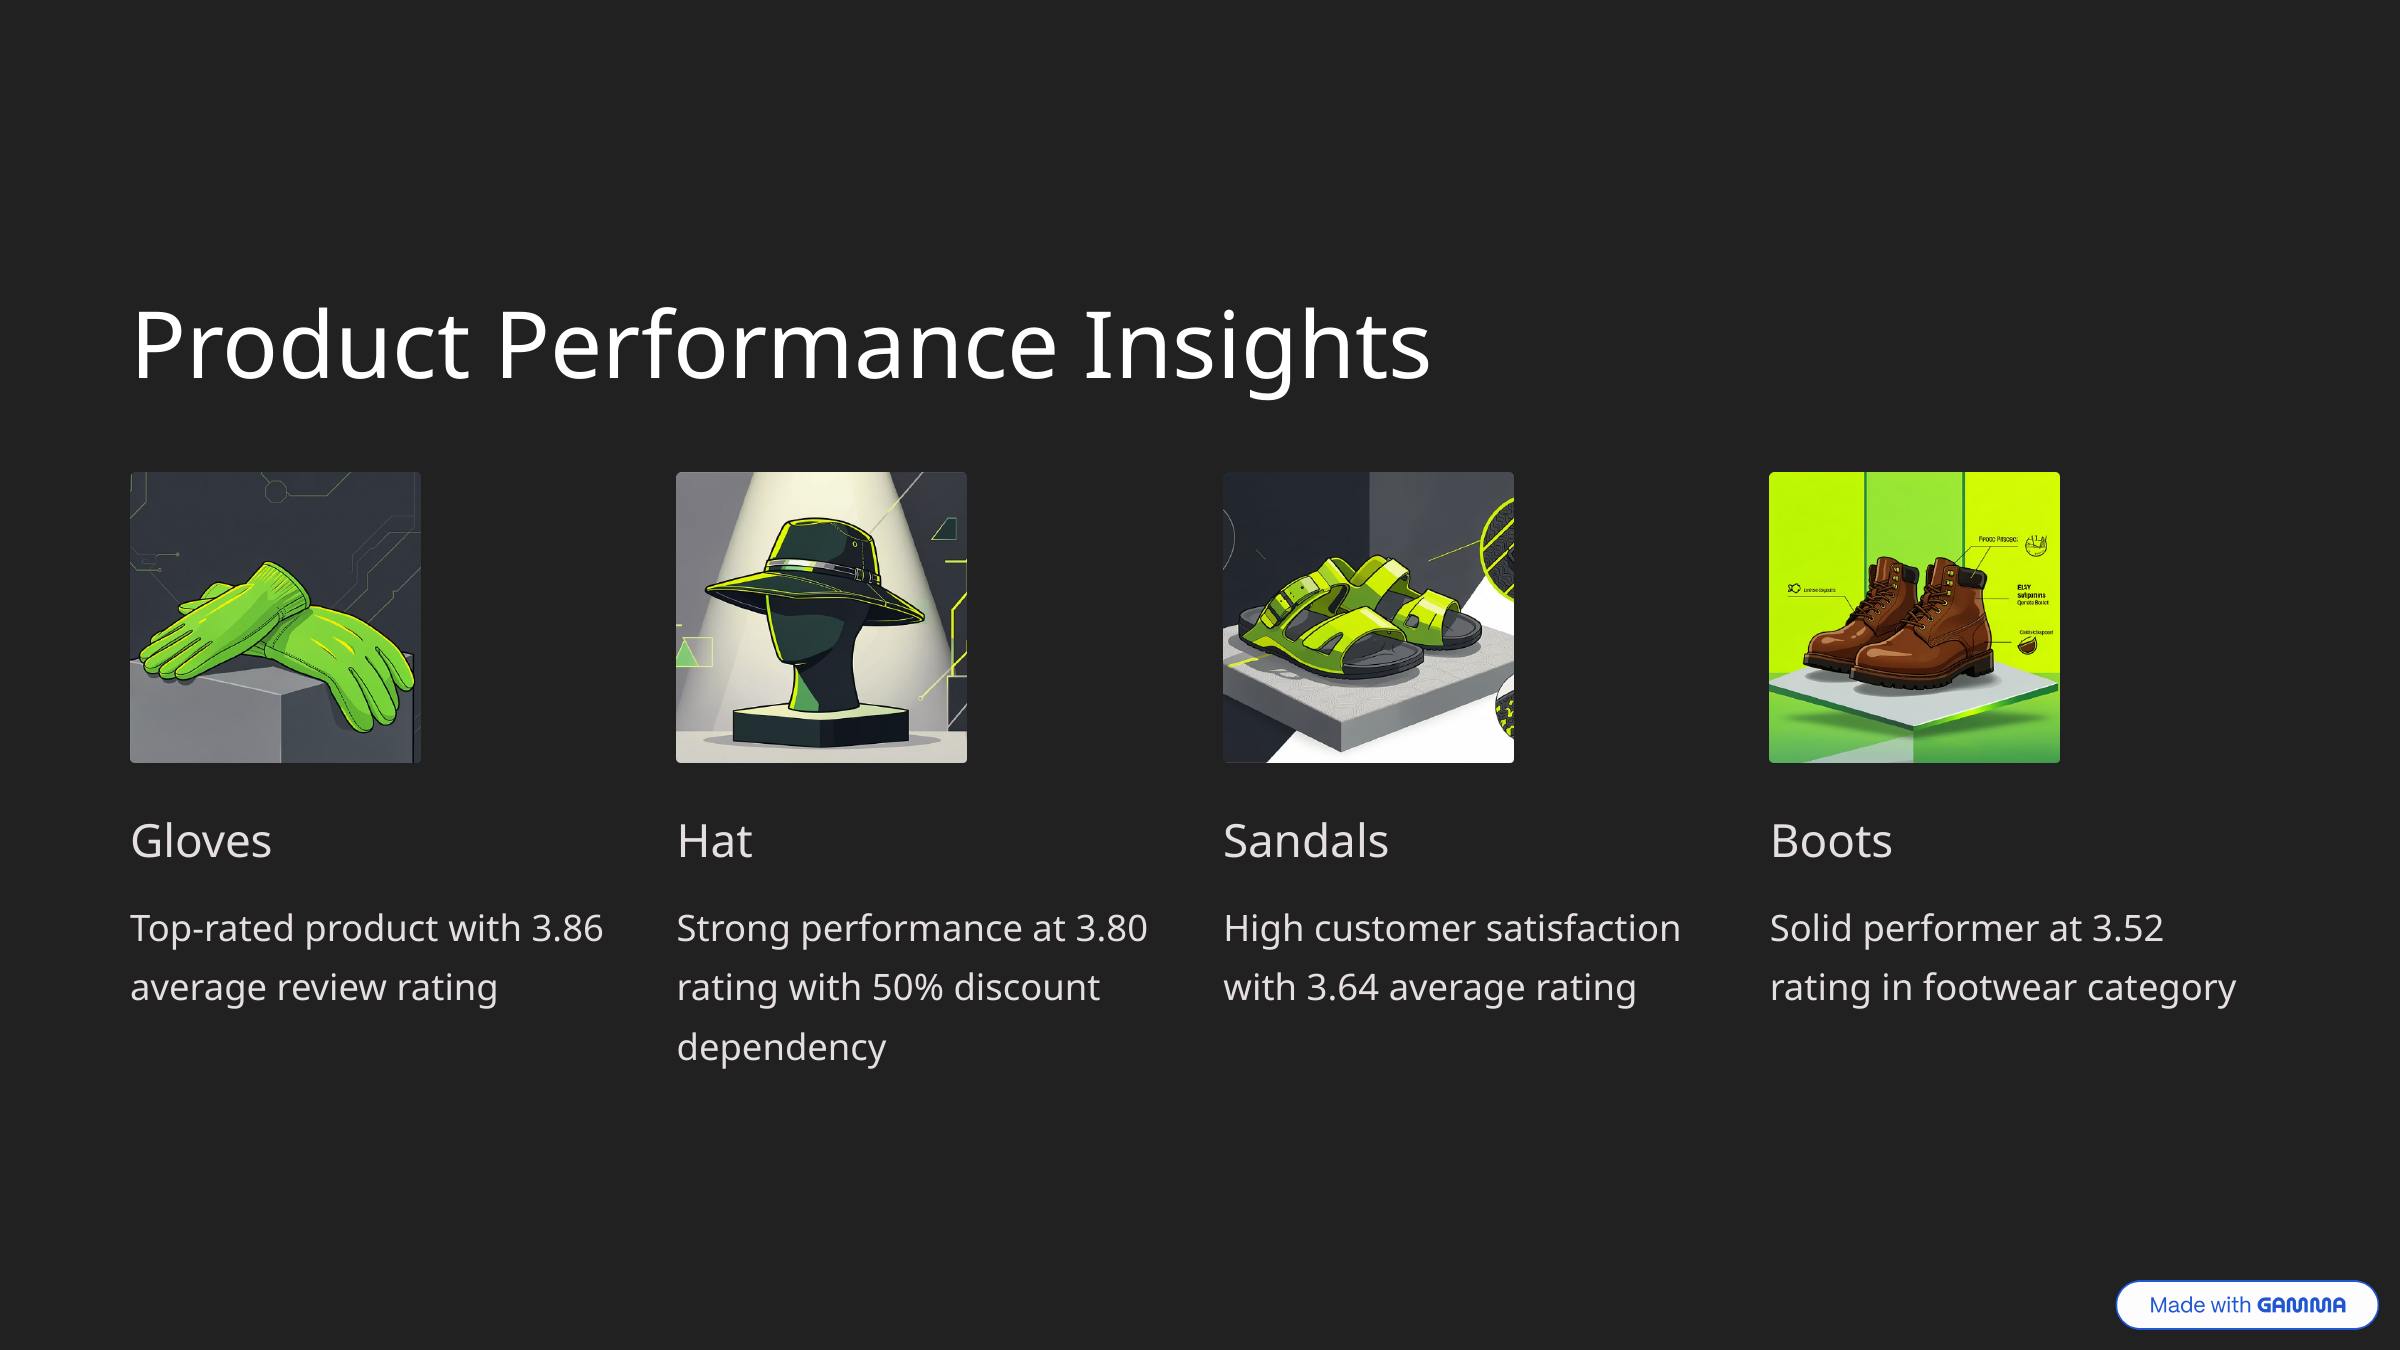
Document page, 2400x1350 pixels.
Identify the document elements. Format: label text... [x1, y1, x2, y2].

text_box Gloves [130, 808, 596, 868]
text_box Product Performance Insights [130, 281, 1693, 399]
text_box Strong performance at 3.80 rating with 50% discount dependency [676, 889, 1177, 1068]
text_box Solid performer at 3.52 rating in footwear category [1769, 889, 2270, 1009]
picture [1769, 472, 2060, 763]
text_box Sandals [1223, 808, 1689, 868]
picture [676, 472, 967, 763]
picture [130, 472, 421, 763]
text_box High customer satisfaction with 3.64 average rating [1223, 889, 1724, 1009]
picture [2106, 1271, 2389, 1339]
text_box Hat [676, 808, 1142, 868]
text_box Top-rated product with 3.86 average review rating [130, 889, 631, 1009]
picture [1223, 472, 1514, 763]
text_box Boots [1769, 808, 2235, 868]
